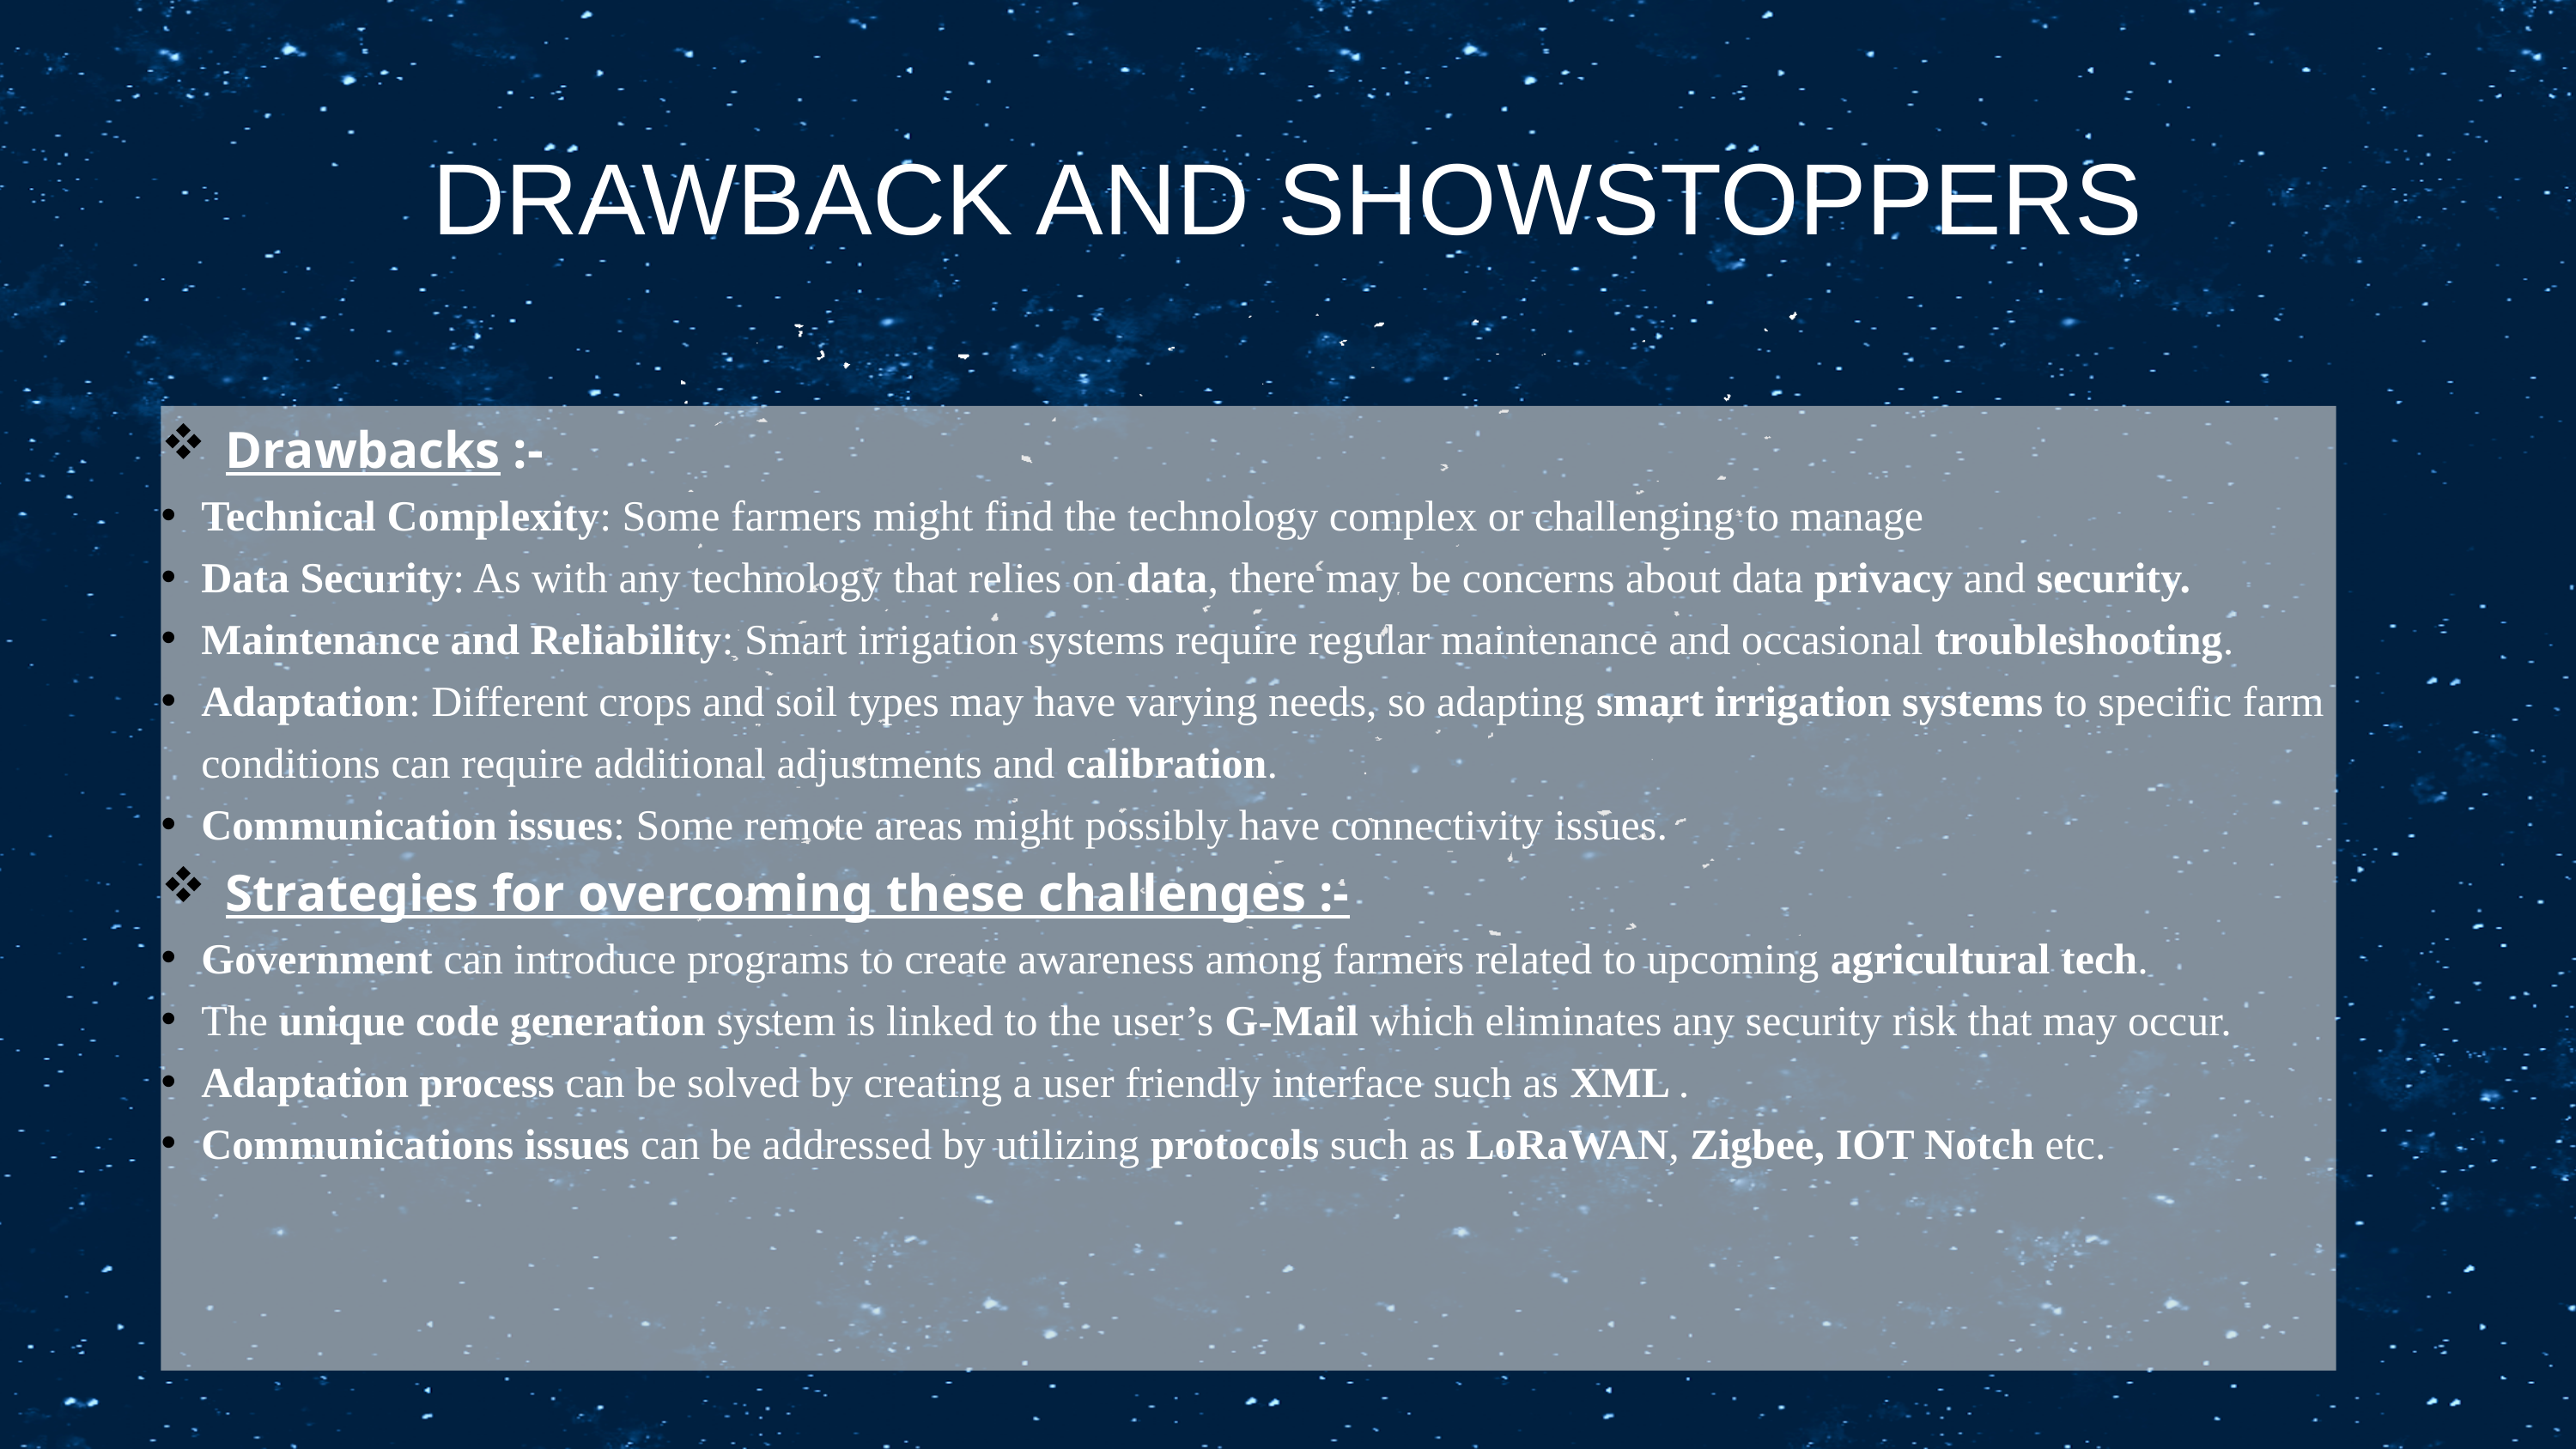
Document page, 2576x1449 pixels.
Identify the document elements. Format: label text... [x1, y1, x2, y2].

picture [680, 307, 1801, 936]
text_box [0, 0, 2576, 1449]
text_box Drawbacks :- Technical Complexity: Some farmers might find the technology complex or challenging to manage Data Security: As with any technology that relies on data, there may be concerns about data privacy and security. Maintenance and Reliability: Smart irrigation systems require regular maintenance and occasional troubleshooting. Adaptation: Different crops and soil types may have varying needs, so adapting smart irrigation systems to specific farm conditions can require additional adjustments and calibration. Communication issues: Some remote areas might possibly have connectivity issues. Strategies for overcoming these challenges :- Government can introduce programs to create awareness among farmers related to upcoming agricultural tech. The unique code generation system is linked to the user’s G-Mail which eliminates any security risk that may occur. Adaptation process can be solved by creating a user friendly interface such as XML . Communications issues can be addressed by utilizing protocols such as LoRaWAN, Zigbee, IOT Notch etc. [161, 405, 2336, 1371]
text_box DRAWBACK AND SHOWSTOPPERS [259, 121, 2317, 331]
